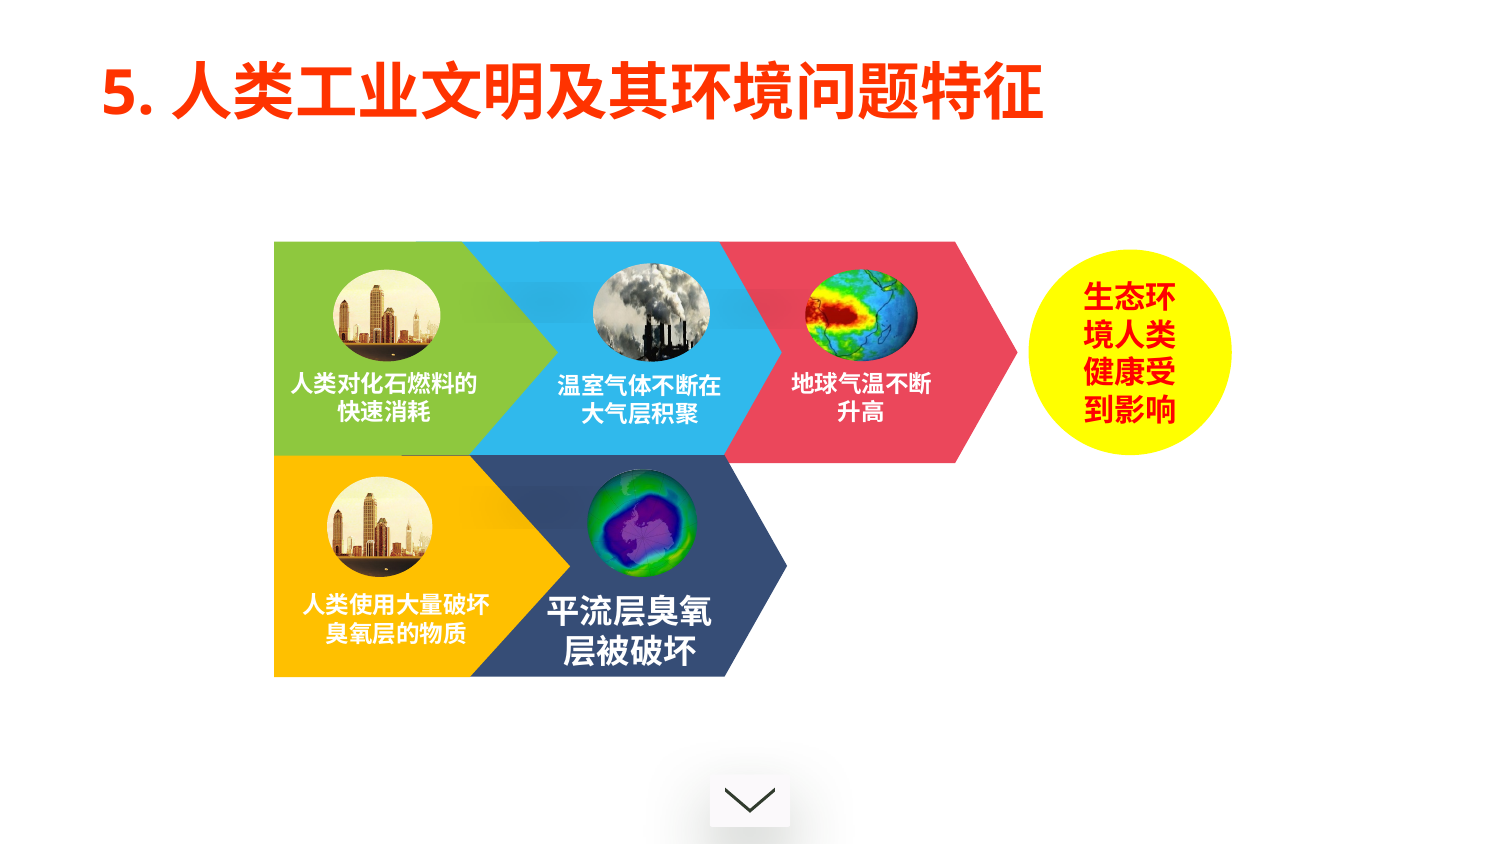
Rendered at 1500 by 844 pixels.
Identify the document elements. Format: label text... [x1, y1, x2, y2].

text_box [274, 241, 558, 455]
text_box 5.人类工业文明及其环境问题特征 [87, 44, 1115, 135]
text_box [273, 455, 571, 678]
picture [587, 469, 698, 577]
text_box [558, 241, 782, 455]
text_box 生态环境人类健康受到影响 [1027, 248, 1233, 457]
picture [592, 263, 710, 362]
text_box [782, 241, 1018, 464]
picture [805, 269, 918, 362]
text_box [401, 455, 788, 679]
